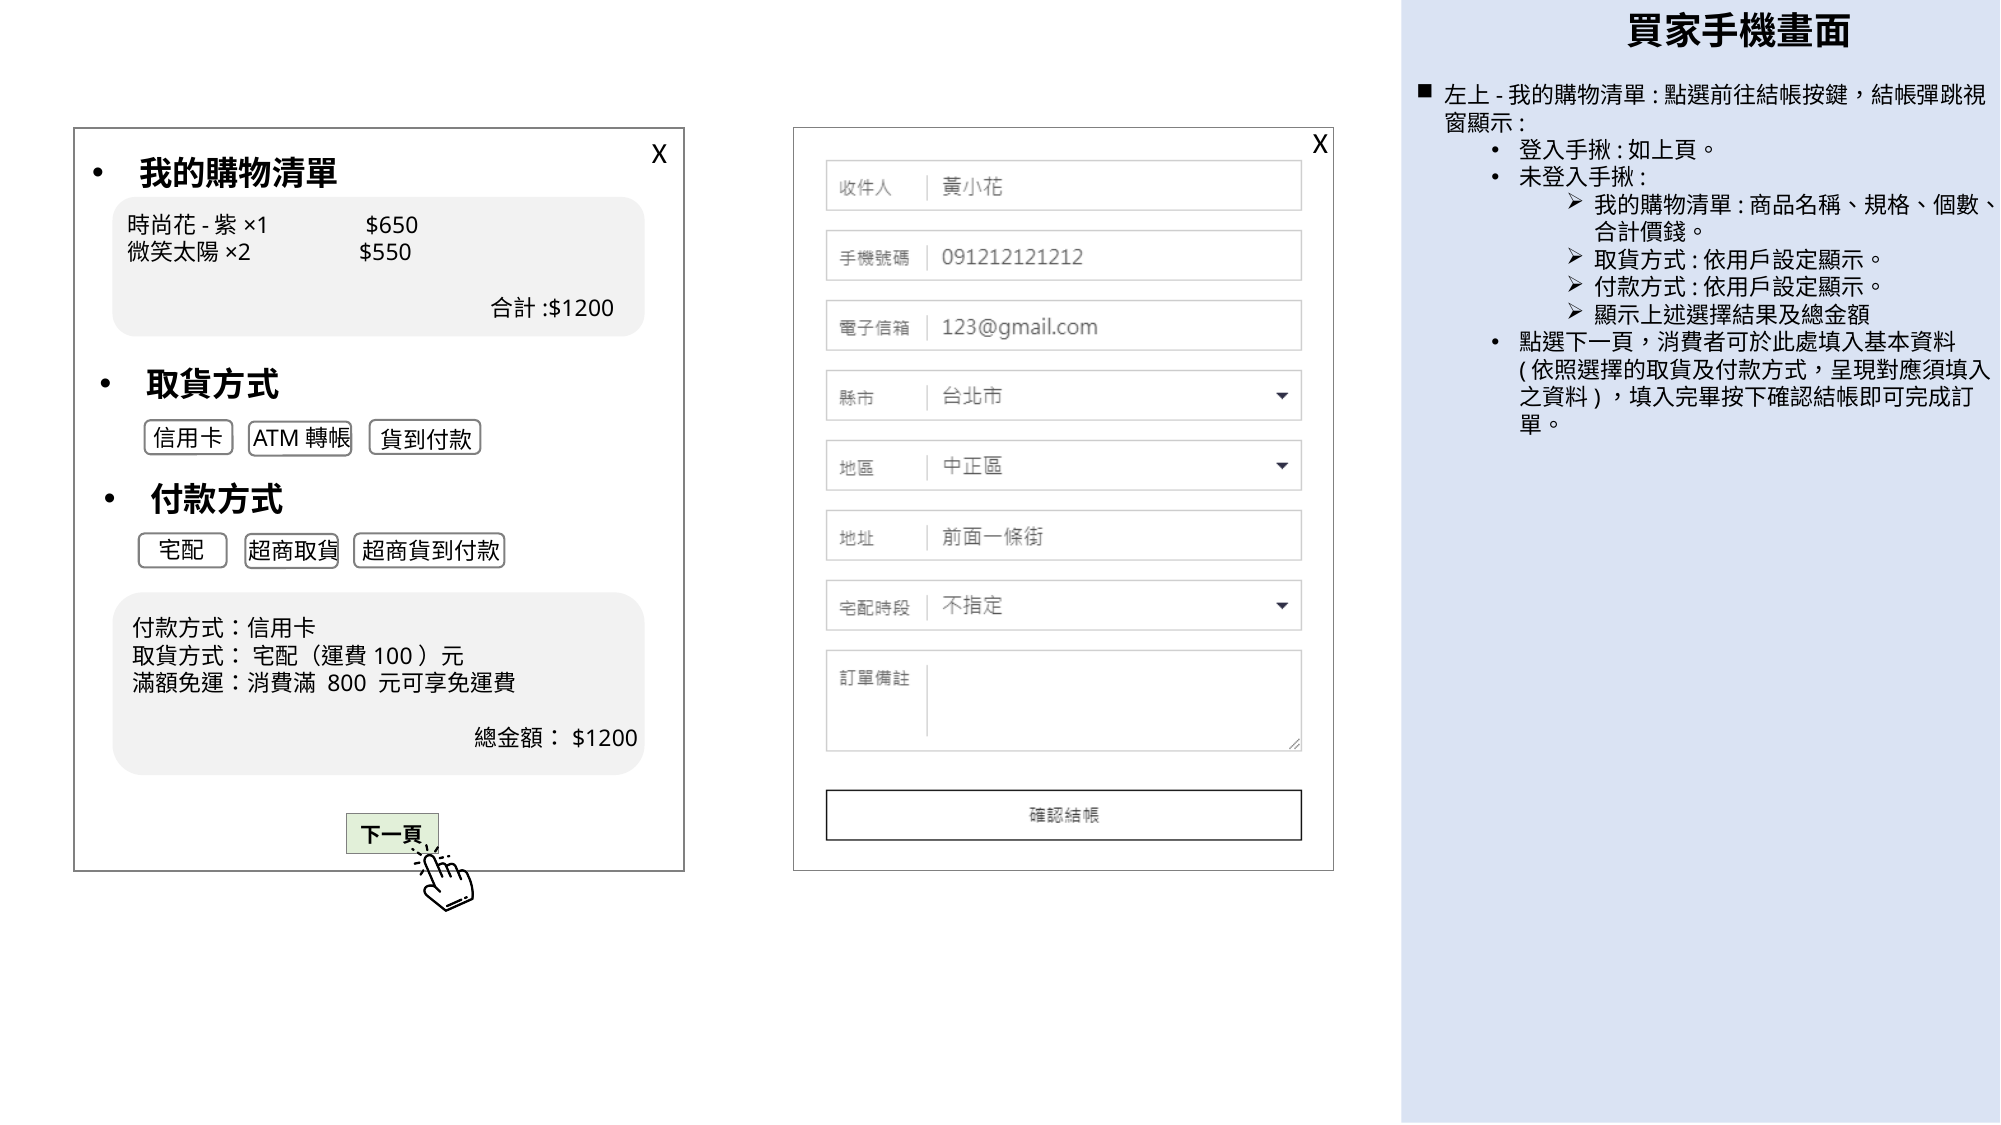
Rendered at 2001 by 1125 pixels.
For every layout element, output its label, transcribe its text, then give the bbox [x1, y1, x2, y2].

text_box 下一頁 [346, 813, 439, 854]
text_box 時尚花-紫×1 $650 微笑太陽×2 $550 [112, 202, 454, 273]
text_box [83, 356, 684, 776]
picture [409, 844, 476, 912]
text_box X [637, 127, 673, 177]
text_box 買家手機畫面 [1611, 0, 1867, 60]
text_box 合計:$1200 [475, 286, 645, 329]
text_box 左上-我的購物清單:點選前往結帳按鍵，結帳彈跳視窗顯示: 登入手揪:如上頁。 未登入手揪: 我的購物清單:商品名稱、規格、個數、合計價錢。 取貨方式:依用戶設定顯示。 付款方式:依用戶設定顯示。 顯示上述選擇結果及總金額 點選下一頁，消費者可於此處填入基本資料(依照選擇的取貨及付款方式，呈現對應須填入之資料)，填入完畢按下確認結帳即可完成訂單。 [1401, 73, 2000, 500]
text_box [792, 117, 1344, 870]
text_box 我的購物清單 [77, 144, 354, 200]
text_box [1400, 0, 2000, 1124]
text_box [73, 127, 685, 872]
